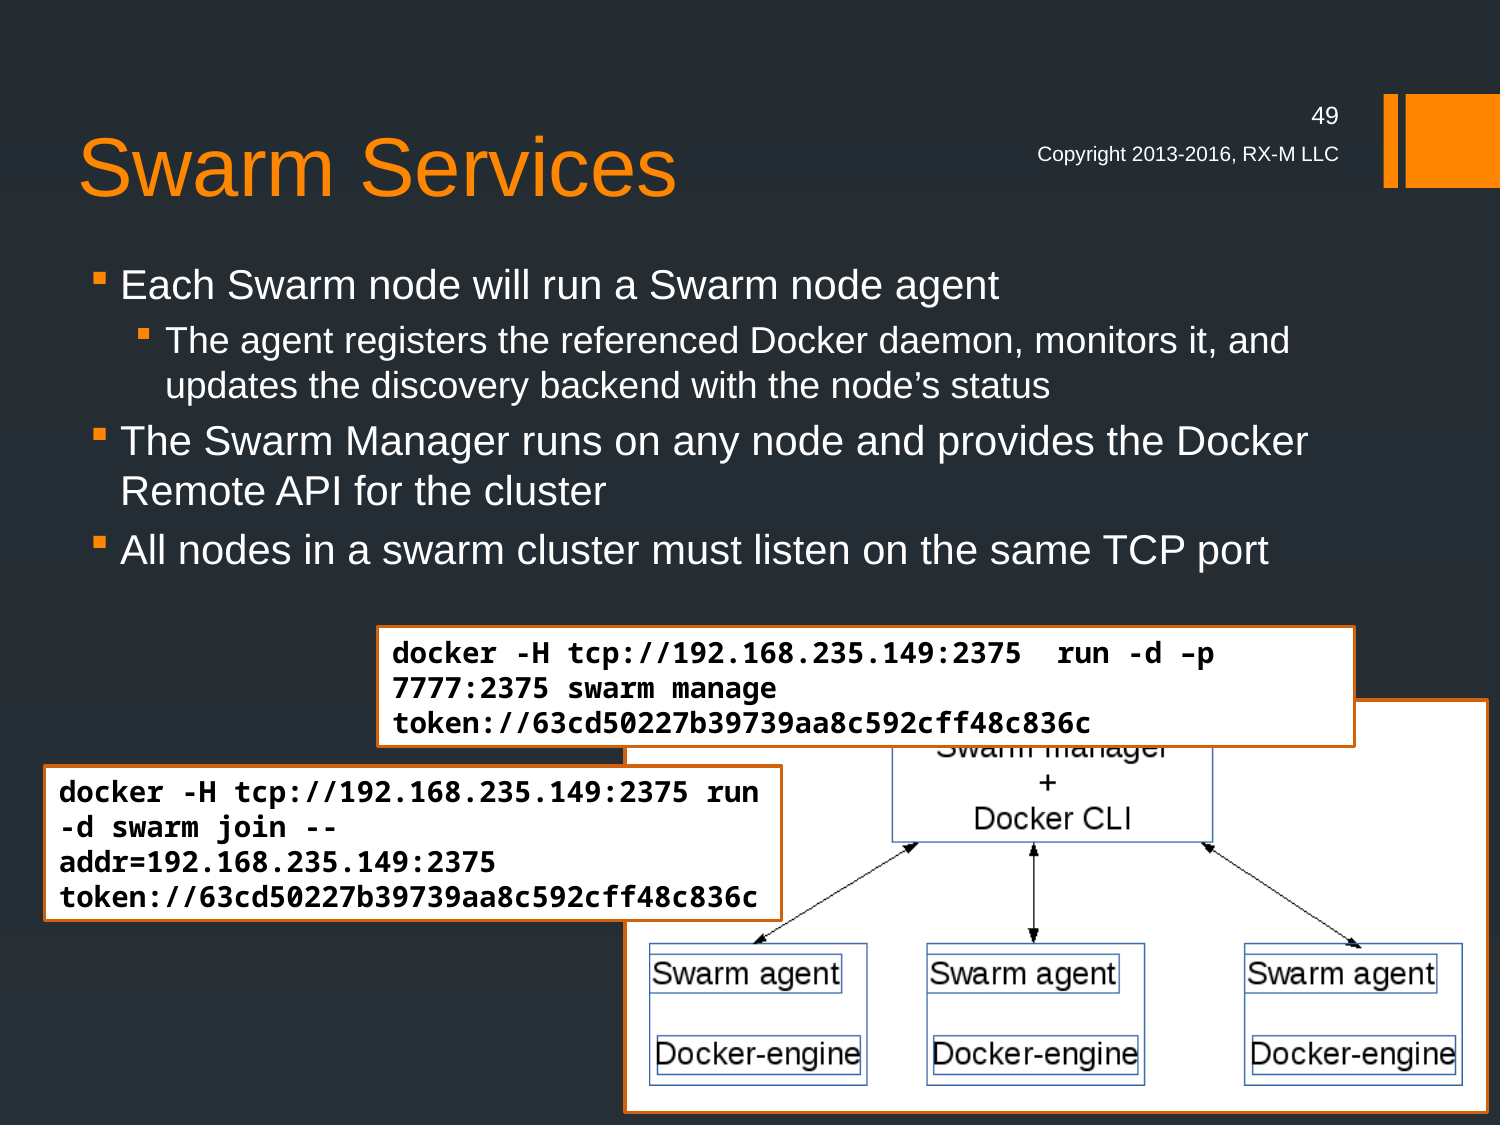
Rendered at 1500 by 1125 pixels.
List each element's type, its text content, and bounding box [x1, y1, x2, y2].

slide_number 49 [1199, 90, 1355, 140]
picture [649, 724, 1463, 1087]
text_box docker -H tcp://192.168.235.149:2375 run -d –p 7777:2375 swarm manage token://63cd50227b39739aa8c592cff48c836c [376, 625, 1356, 748]
list Each Swarm node will run a Swarm node agent The agent registers the referenced Docker daemon, monitors it, and updates the discovery backend with the node’s status The Swarm Manager runs on any node and provides the Docker Remote API for the cluster All nodes in a swarm cluster must listen on the same TCP port [67, 250, 1400, 764]
footer Copyright 2013-2016, RX-M LLC [985, 140, 1355, 190]
title Swarm Services [62, 31, 1263, 222]
text_box docker -H tcp://192.168.235.149:2375 run -d swarm join --addr=192.168.235.149:2375 token://63cd50227b39739aa8c592cff48c836c [43, 764, 643, 922]
text_box [623, 698, 1489, 1114]
